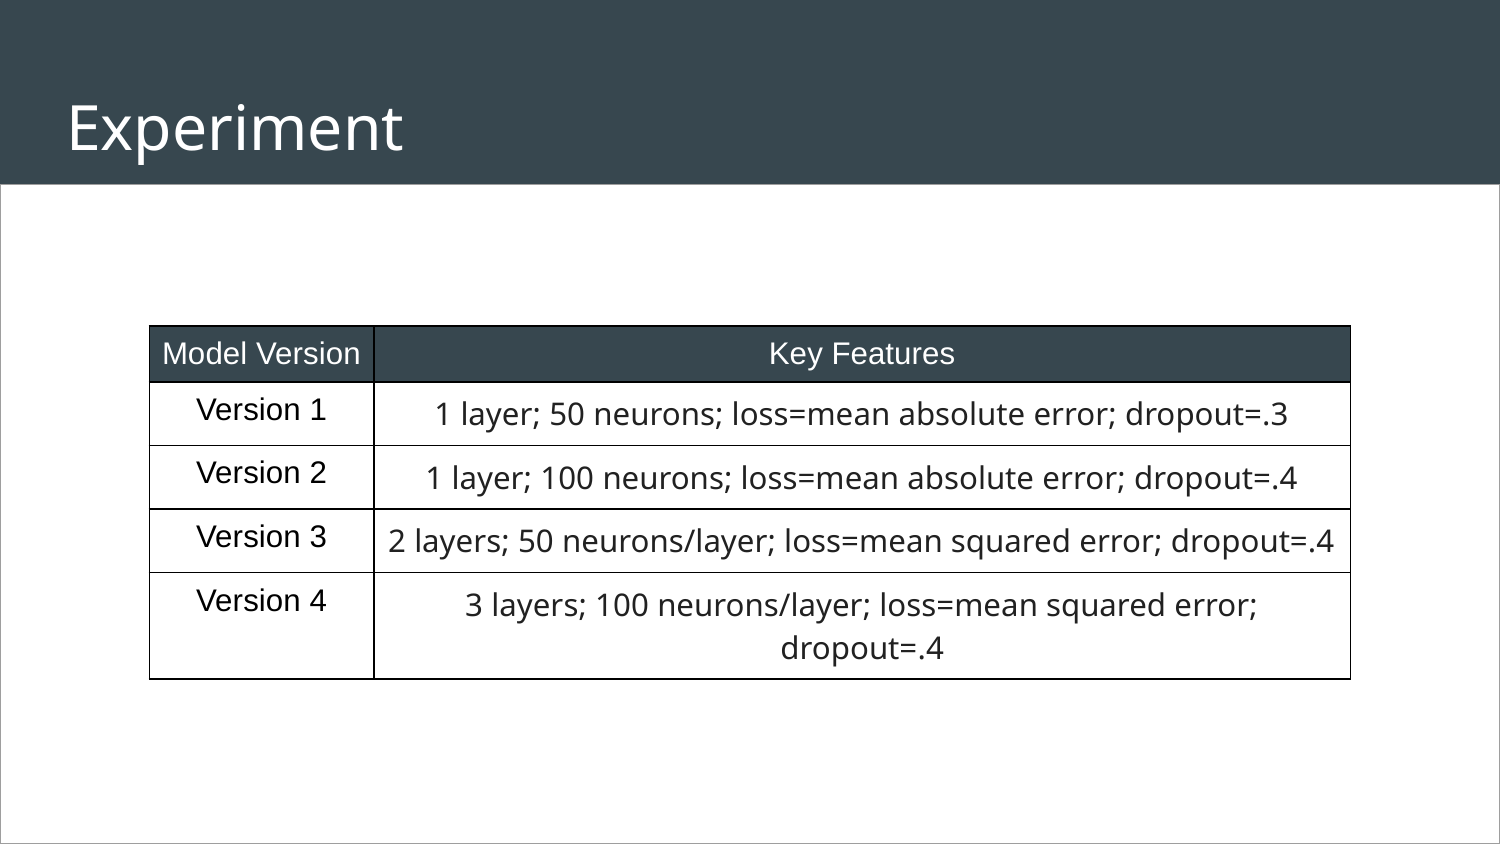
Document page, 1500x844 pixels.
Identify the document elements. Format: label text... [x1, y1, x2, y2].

table_cell Version 4 [150, 573, 373, 678]
table_cell Version 3 [150, 510, 373, 572]
table_cell Version 2 [150, 446, 373, 508]
table_cell Version 1 [150, 383, 373, 445]
table_cell 3 layers; 100 neurons/layer; loss=mean squared error; dropout=.4 [375, 573, 1350, 678]
table_cell 1 layer; 50 neurons; loss=mean absolute error; dropout=.3 [375, 383, 1350, 445]
table_header Key Features [375, 327, 1350, 381]
table_header Model Version [150, 327, 373, 381]
table_cell 2 layers; 50 neurons/layer; loss=mean squared error; dropout=.4 [375, 510, 1350, 572]
table_cell 1 layer; 100 neurons; loss=mean absolute error; dropout=.4 [375, 446, 1350, 508]
title Experiment [51, 72, 1449, 167]
